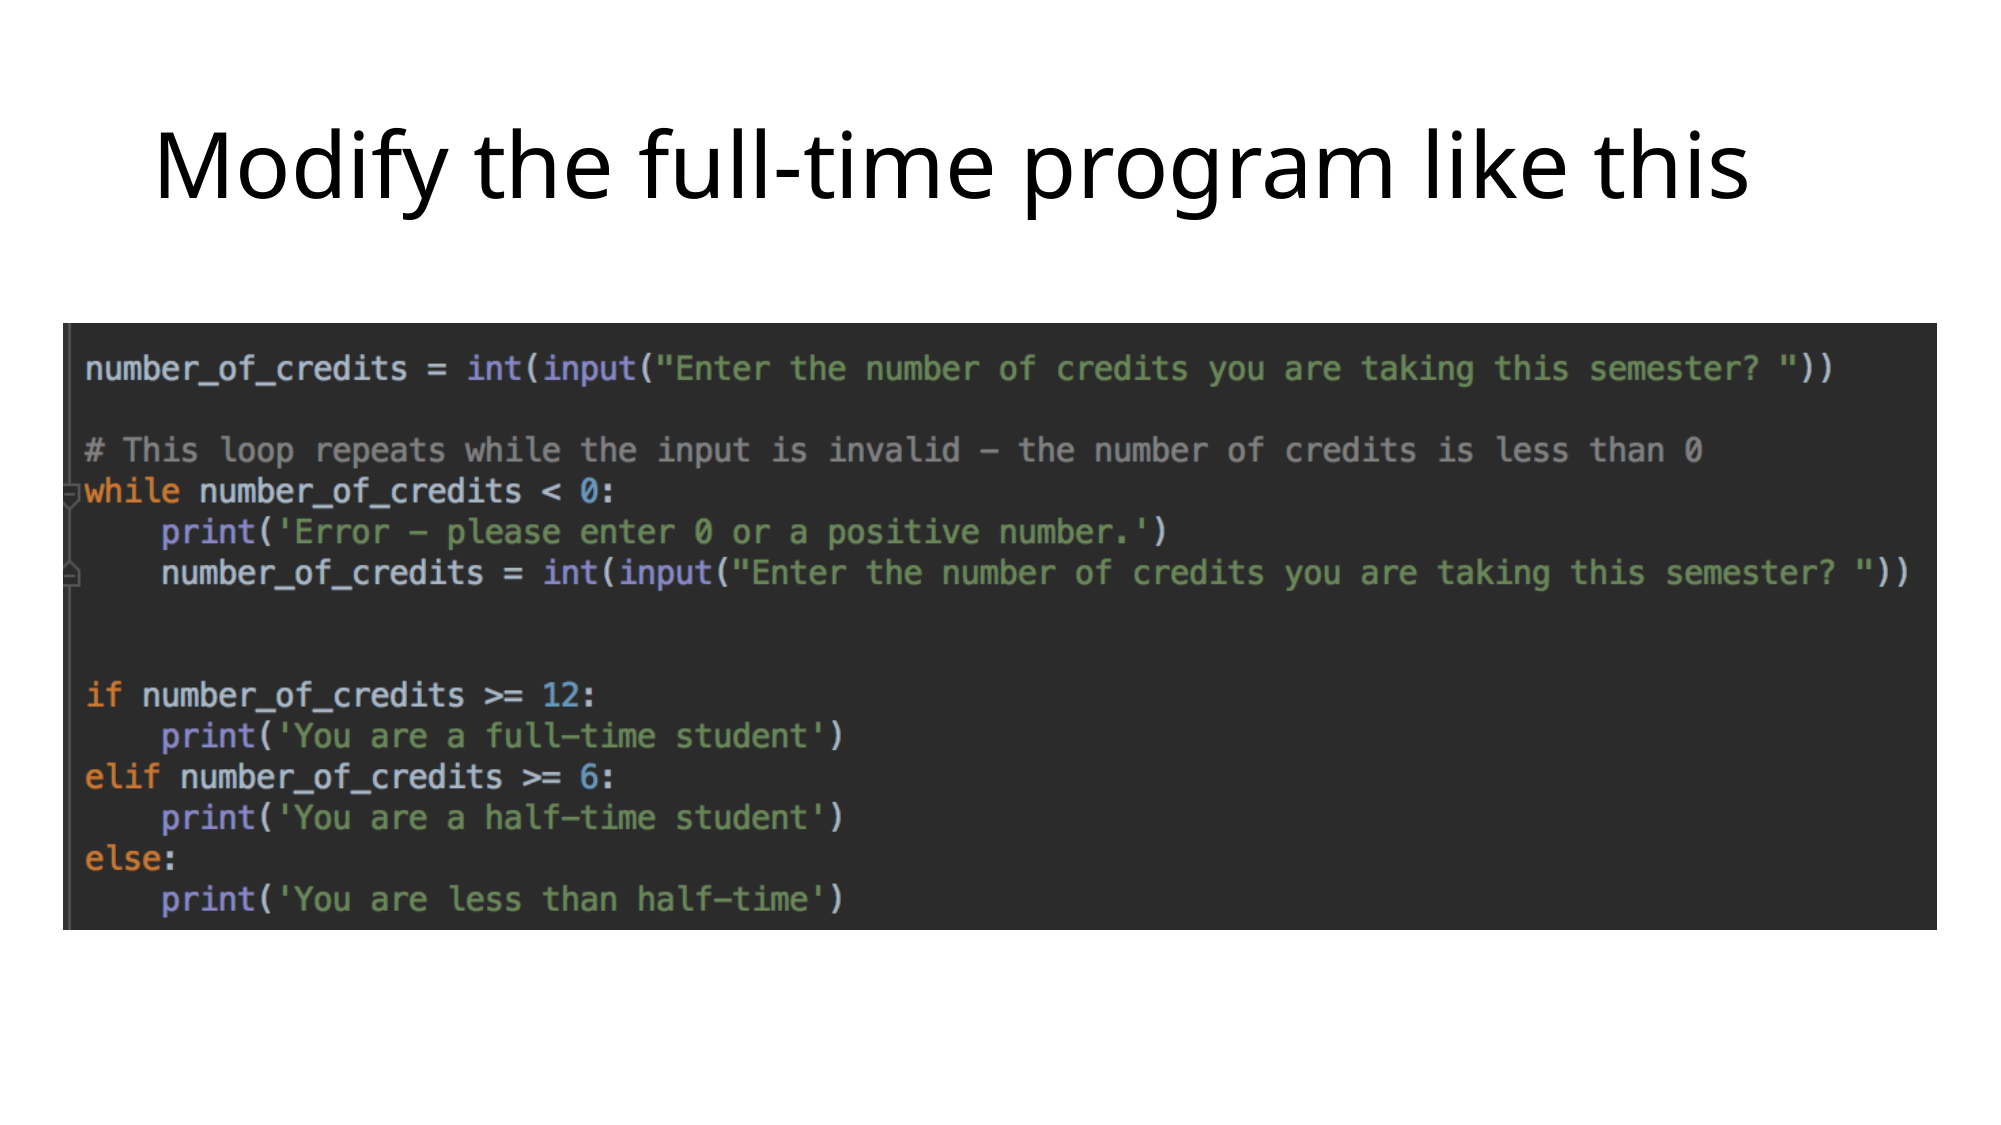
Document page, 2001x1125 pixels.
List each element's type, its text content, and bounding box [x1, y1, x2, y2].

picture [63, 323, 1937, 930]
title Modify the full-time program like this [137, 59, 1863, 278]
